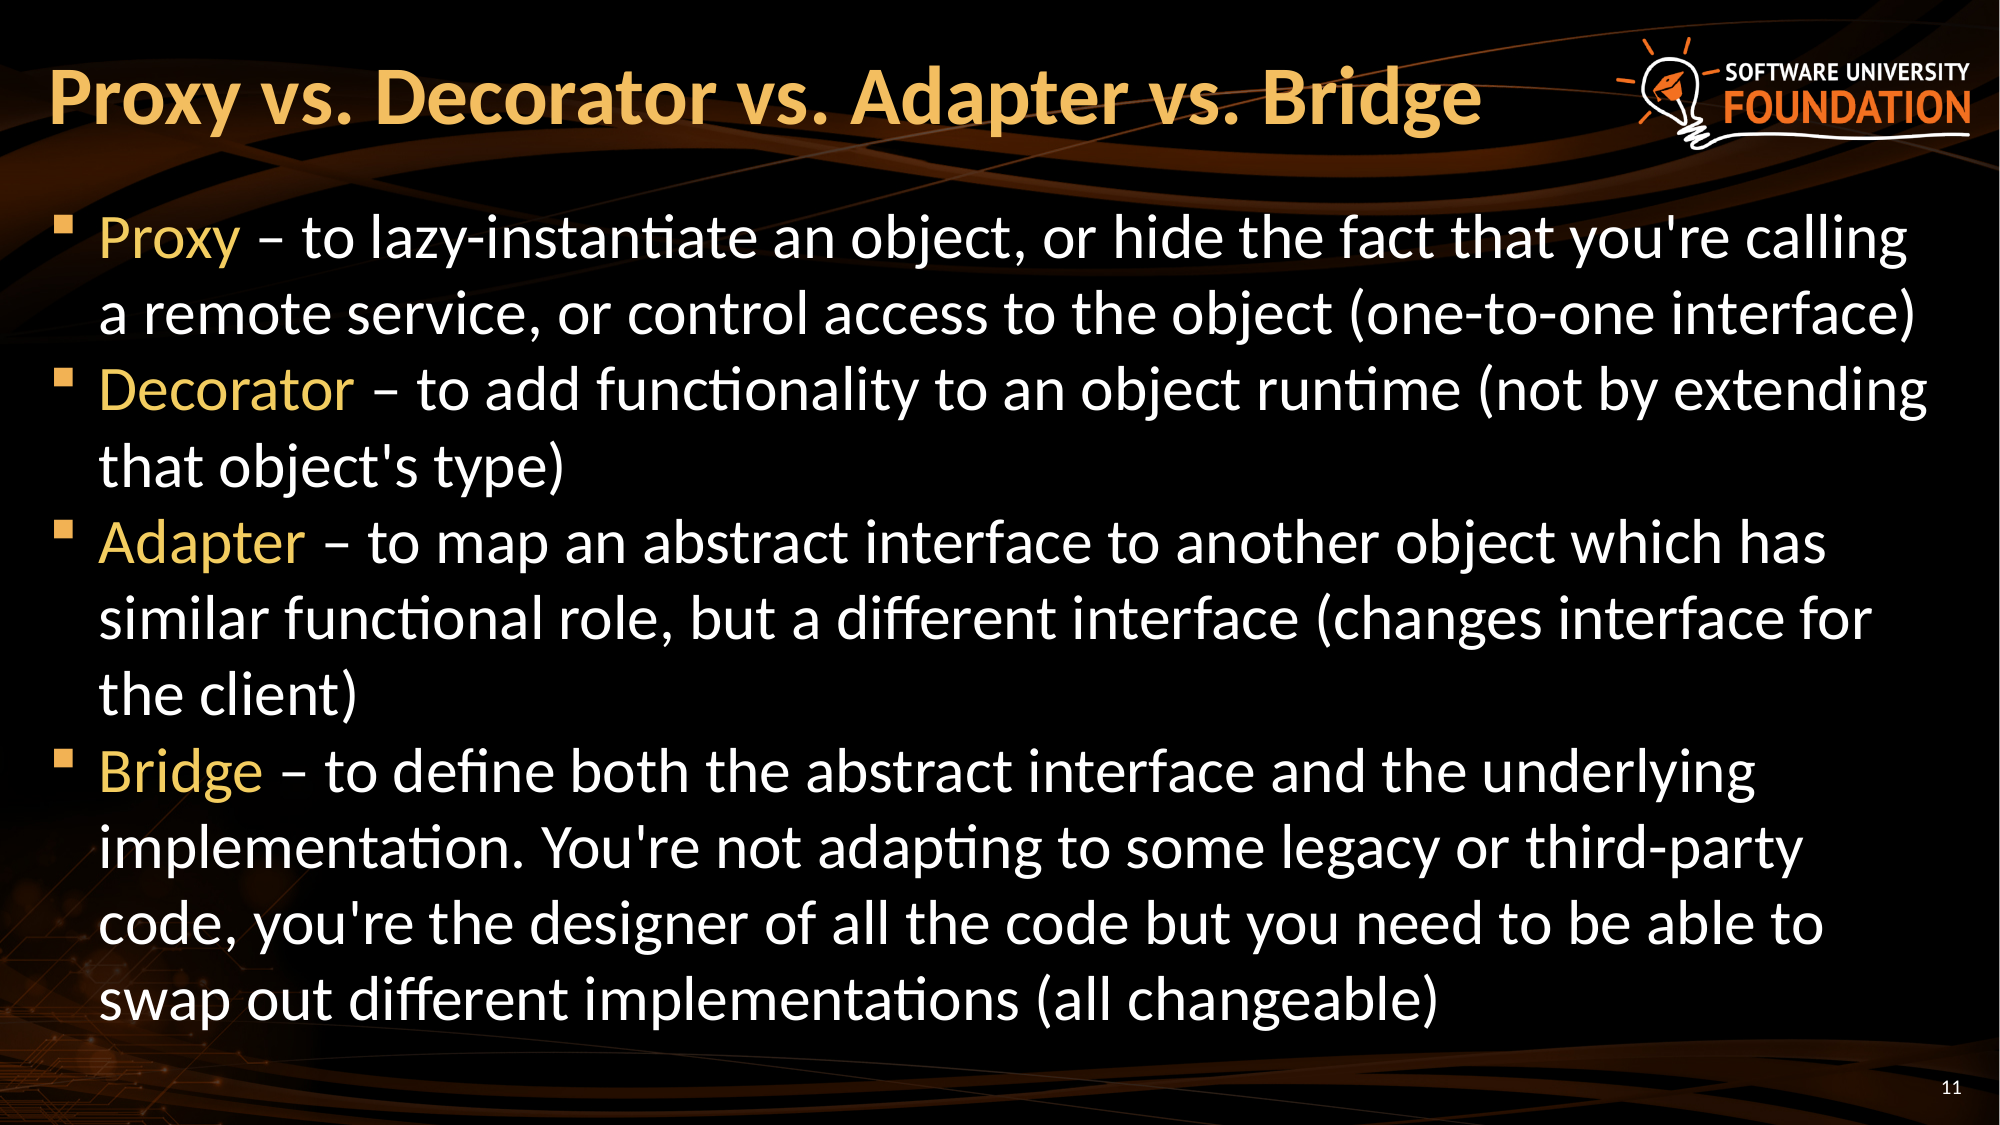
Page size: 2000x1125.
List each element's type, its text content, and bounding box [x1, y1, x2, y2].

list Proxy – to lazy-instantiate an object, or hide the fact that you're calling a remote service, or control access to the object (one-to-one interface) Decorator – to add functionality to an object runtime (not by extending that object's type) Adapter – to map an abstract interface to another object which has similar functional role, but a different interface (changes interface for the client) Bridge – to define both the abstract interface and the underlying implementation. You're not adapting to some legacy or third-party code, you're the designer of all the code but you need to be able to swap out different implementations (all changeable) [31, 188, 1968, 1103]
title Proxy vs. Decorator vs. Adapter vs. Bridge [30, 6, 1602, 189]
picture [0, 0, 2000, 1125]
